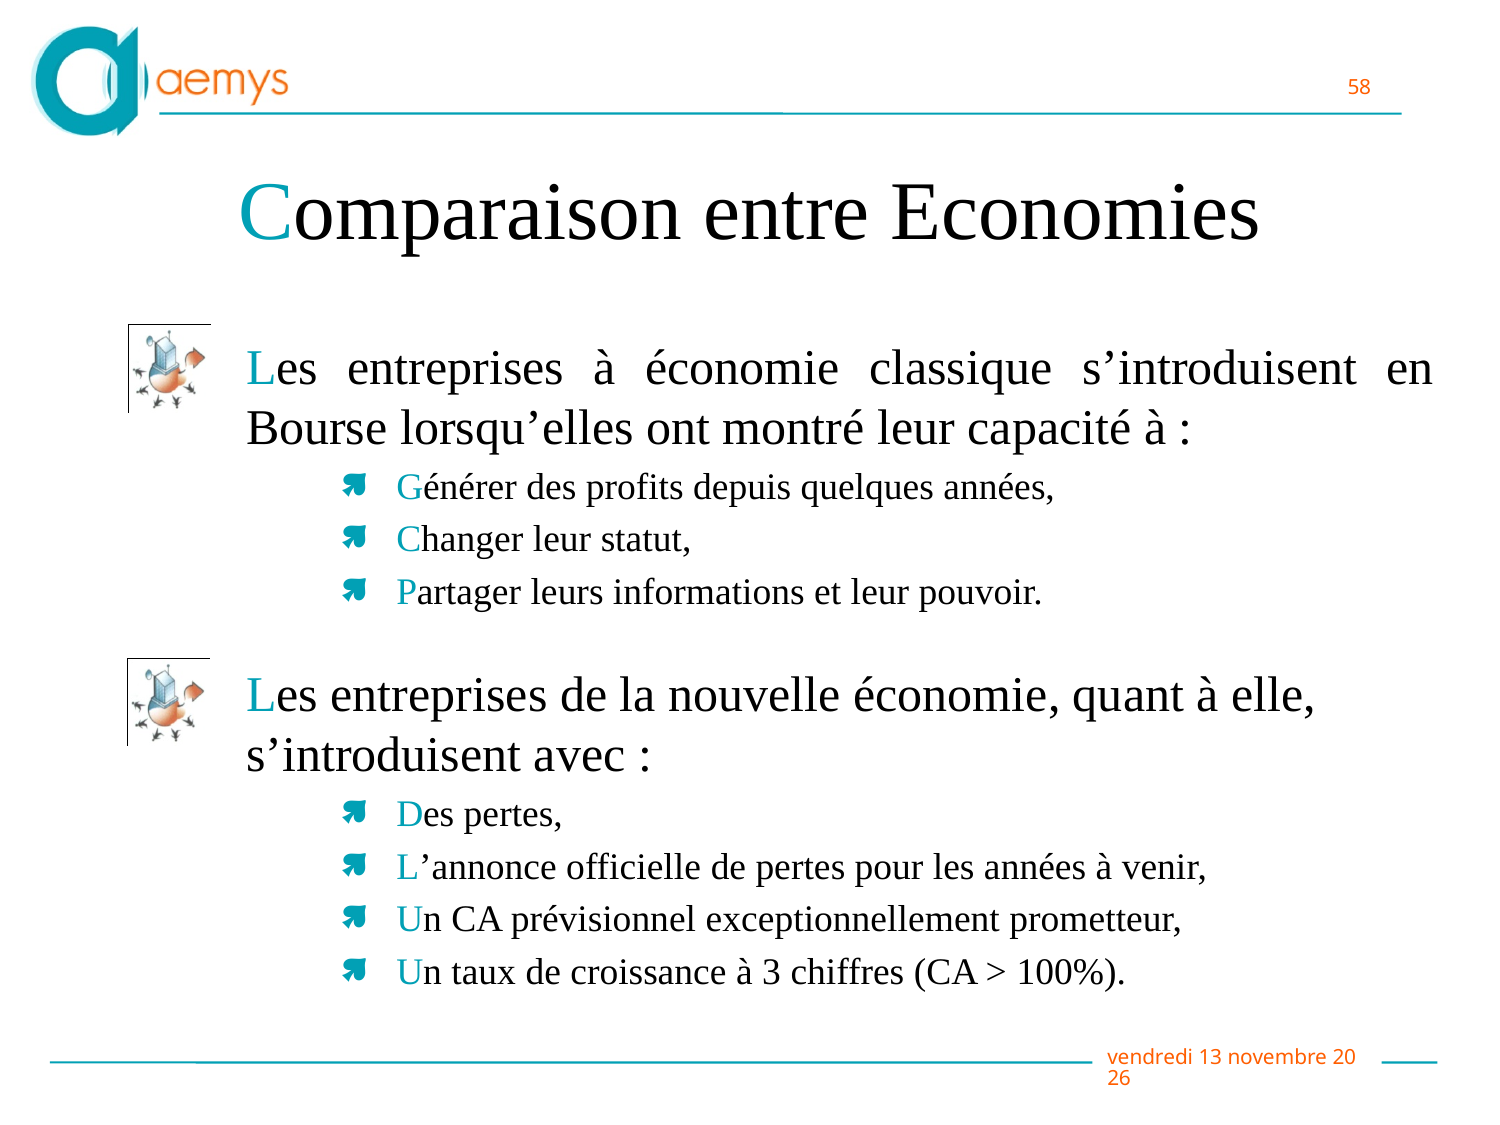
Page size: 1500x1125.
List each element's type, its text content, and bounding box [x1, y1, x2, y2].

picture [128, 324, 211, 413]
picture [126, 658, 210, 747]
text_box Comparaison entre Economies [112, 112, 1388, 300]
picture [29, 24, 290, 138]
text_box Les entreprises à économie classique s’introduisent en Bourse lorsqu’elles ont montré leur capacité à : Générer des profits depuis quelques années, Changer leur statut, Partager leurs informations et leur pouvoir. Les entreprises de la nouvelle économie, quant à elle, s’introduisent avec : Des pertes, L’annonce officielle de pertes pour les années à venir, Un CA prévisionnel exceptionnellement prometteur, Un taux de croissance à 3 chiffres (CA > 100%). [174, 327, 1450, 1025]
